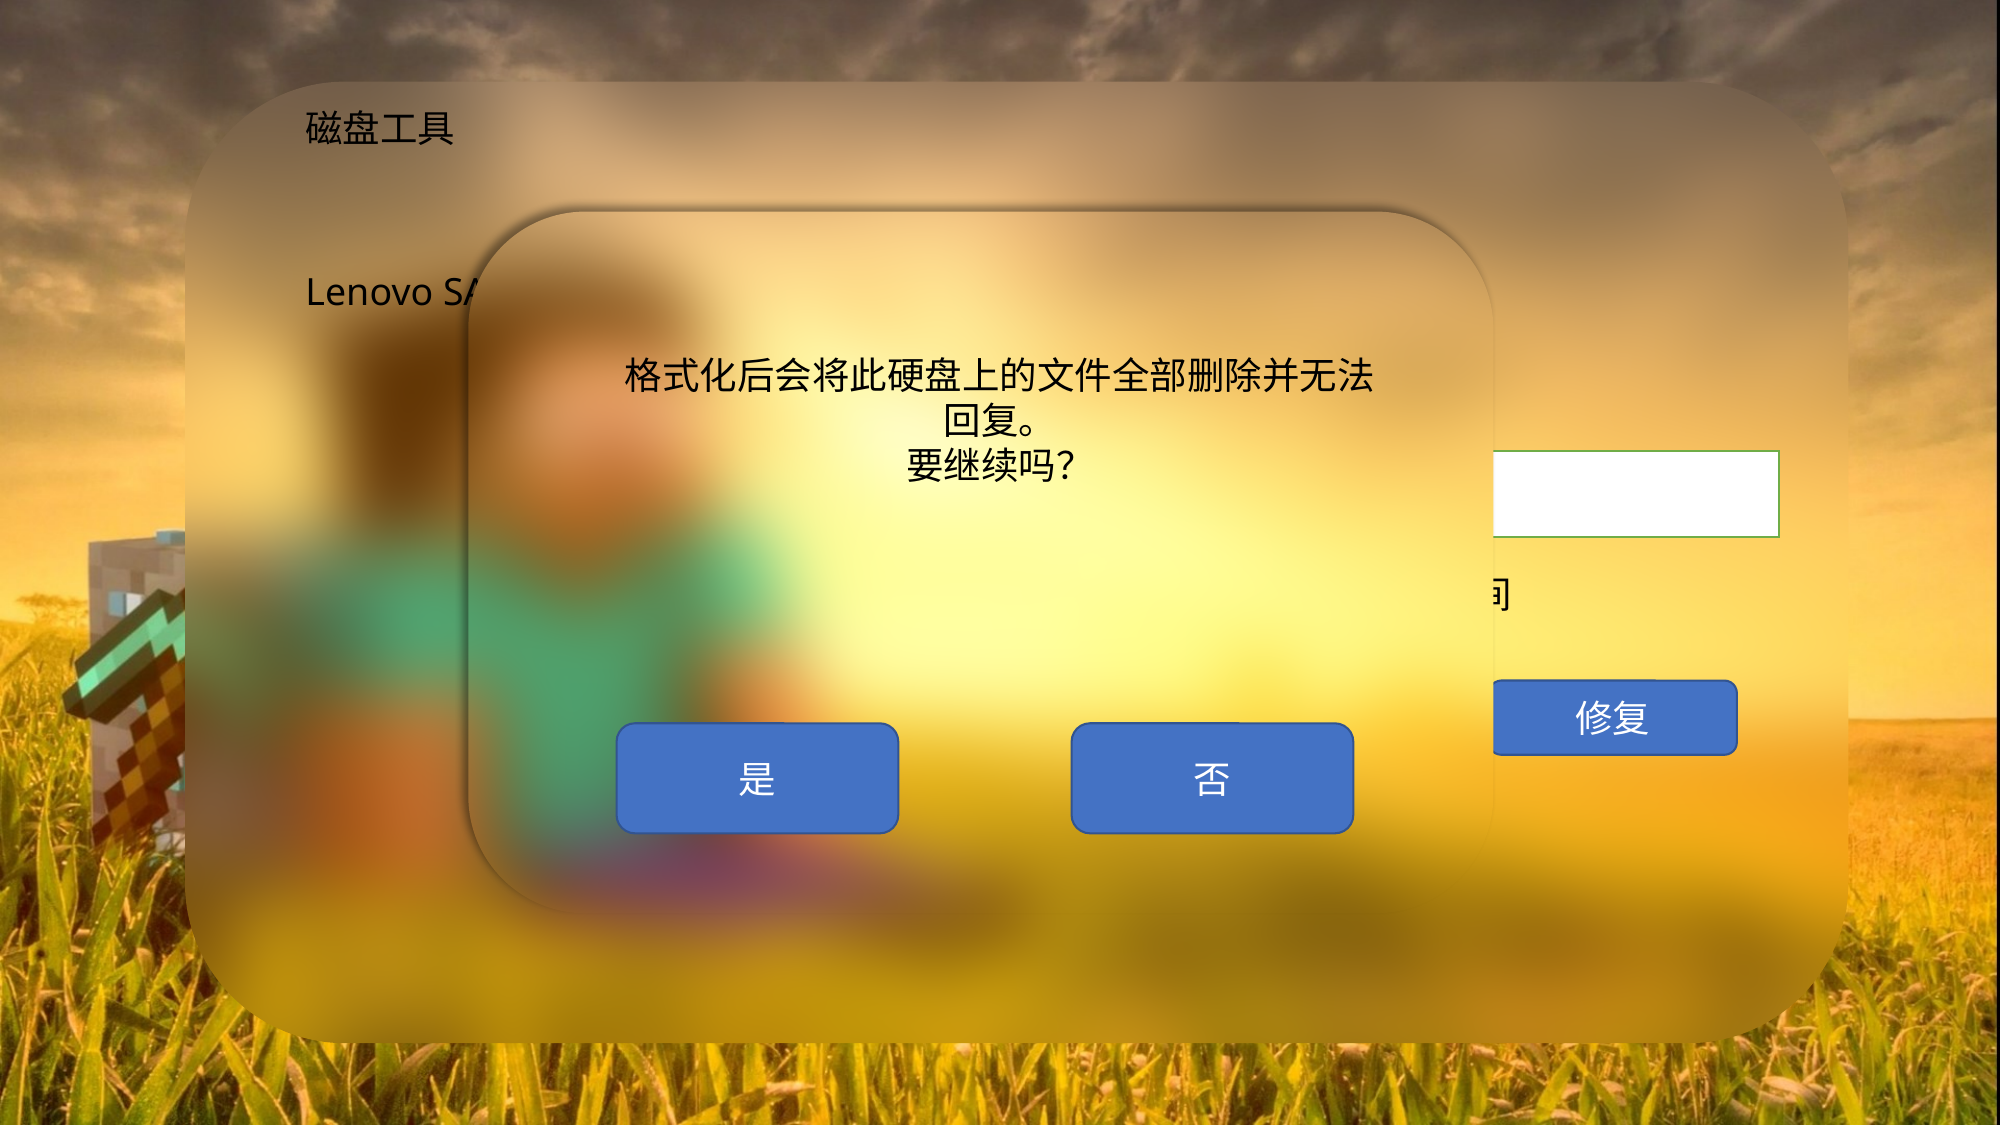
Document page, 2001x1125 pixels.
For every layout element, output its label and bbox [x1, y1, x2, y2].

text_box [468, 211, 1494, 914]
picture [0, 0, 2000, 1125]
